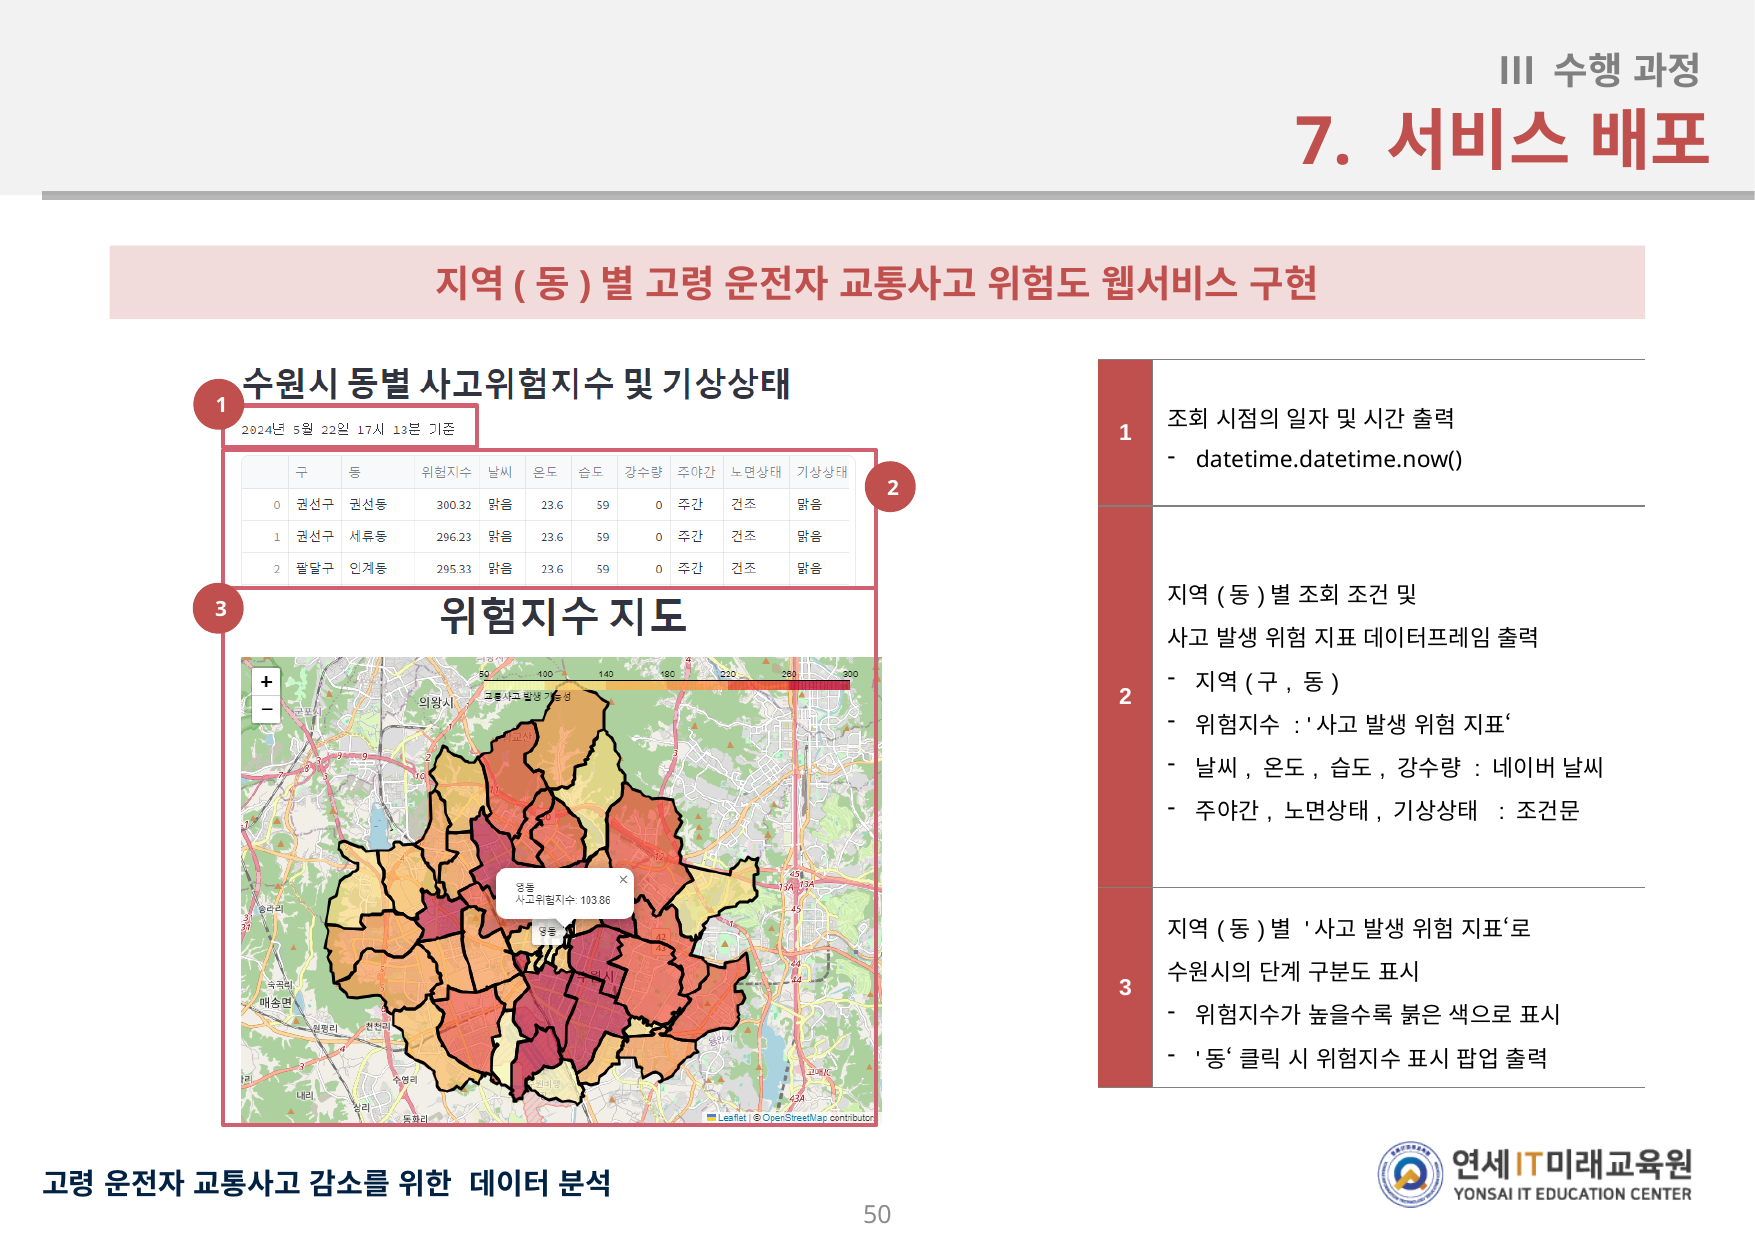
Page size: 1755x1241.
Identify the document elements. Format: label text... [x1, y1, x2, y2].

table_cell 지역(동)별 조회 조건 및 사고 발생 위험 지표 데이터프레임 출력 지역(구, 동) 위험지수 : '사고 발생 위험 지표‘ 날씨, 온도, 습도, 강수량 : 네이버 날씨 주야간, 노면상태, 기상상태 : 조건문 [1153, 507, 1645, 887]
text_box 3 [190, 589, 198, 627]
slide_number 50 [702, 1185, 1053, 1241]
table_cell 지역(동)별 '사고 발생 위험 지표‘로 수원시의 단계 구분도 표시 위험지수가 높을수록 붉은 색으로 표시 '동‘ 클릭 시 위험지수 표시 팝업 출력 [1153, 888, 1645, 1087]
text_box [203, 349, 929, 1137]
table_header 1 [1098, 360, 1152, 505]
table_cell 3 [1098, 888, 1152, 1087]
picture [1377, 1141, 1702, 1208]
picture [42, 182, 1755, 209]
table_header 조회 시점의 일자 및 시간 출력 datetime.datetime.now() [1153, 360, 1645, 505]
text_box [391, 39, 1728, 187]
text_box 지역(동)별 고령 운전자 교통사고 위험도 웹서비스 구현 [108, 244, 1647, 321]
text_box 1 [191, 386, 198, 423]
table_cell 2 [1098, 507, 1152, 887]
